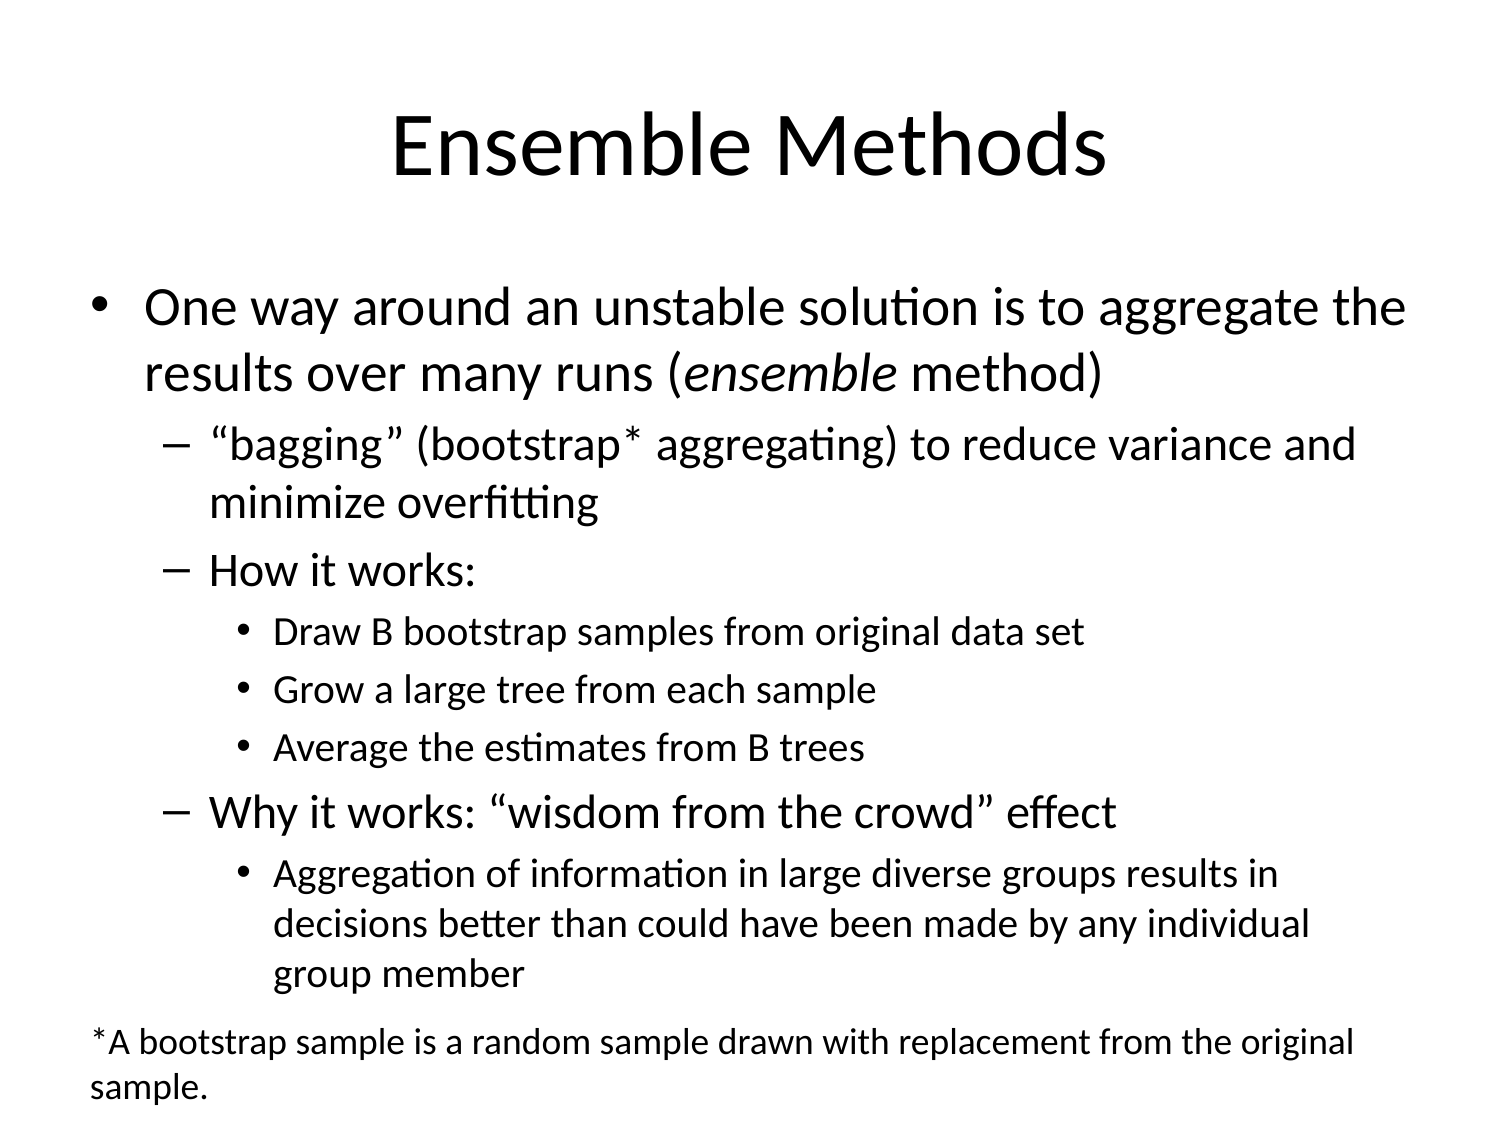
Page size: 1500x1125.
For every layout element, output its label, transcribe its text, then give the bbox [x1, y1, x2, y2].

text_box *A bootstrap sample is a random sample drawn with replacement from the original sample. [74, 1009, 1438, 1115]
title Ensemble Methods [75, 45, 1425, 233]
list One way around an unstable solution is to aggregate the results over many runs (ensemble method) “bagging” (bootstrap* aggregating) to reduce variance and minimize overfitting How it works: Draw B bootstrap samples from original data set Grow a large tree from each sample Average the estimates from B trees Why it works: “wisdom from the crowd” effect Aggregation of information in large diverse groups results in decisions better than could have been made by any individual group member [75, 262, 1425, 1009]
